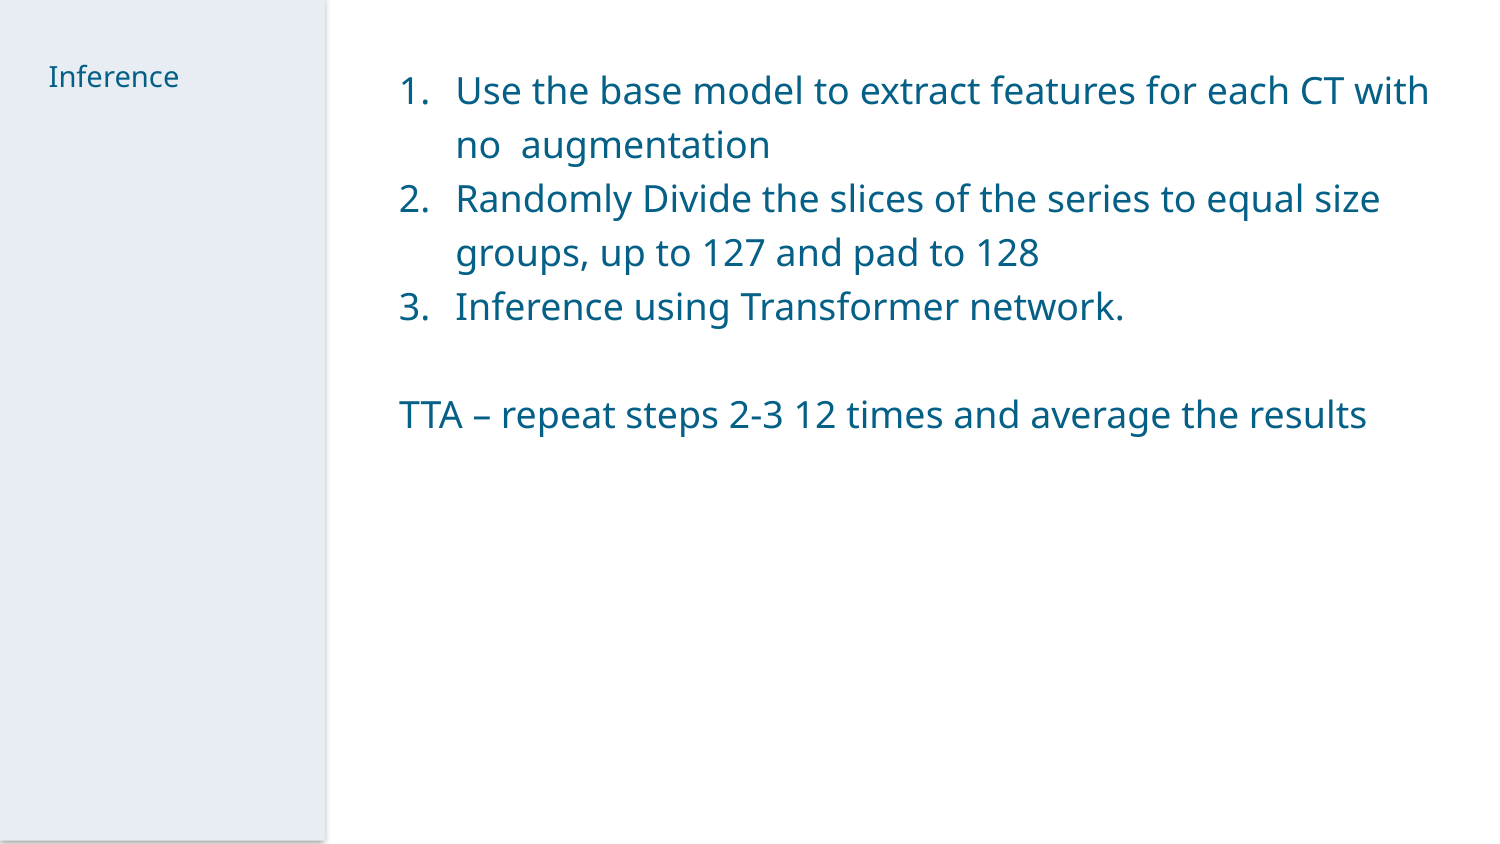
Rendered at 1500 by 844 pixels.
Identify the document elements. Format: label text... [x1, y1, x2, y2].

text_box Inference [33, 50, 292, 136]
text_box Use the base model to extract features for each CT with no augmentation Randomly Divide the slices of the series to equal size groups, up to 127 and pad to 128 Inference using Transformer network. TTA – repeat steps 2-3 12 times and average the results [337, 50, 1463, 444]
text_box [0, 0, 327, 843]
